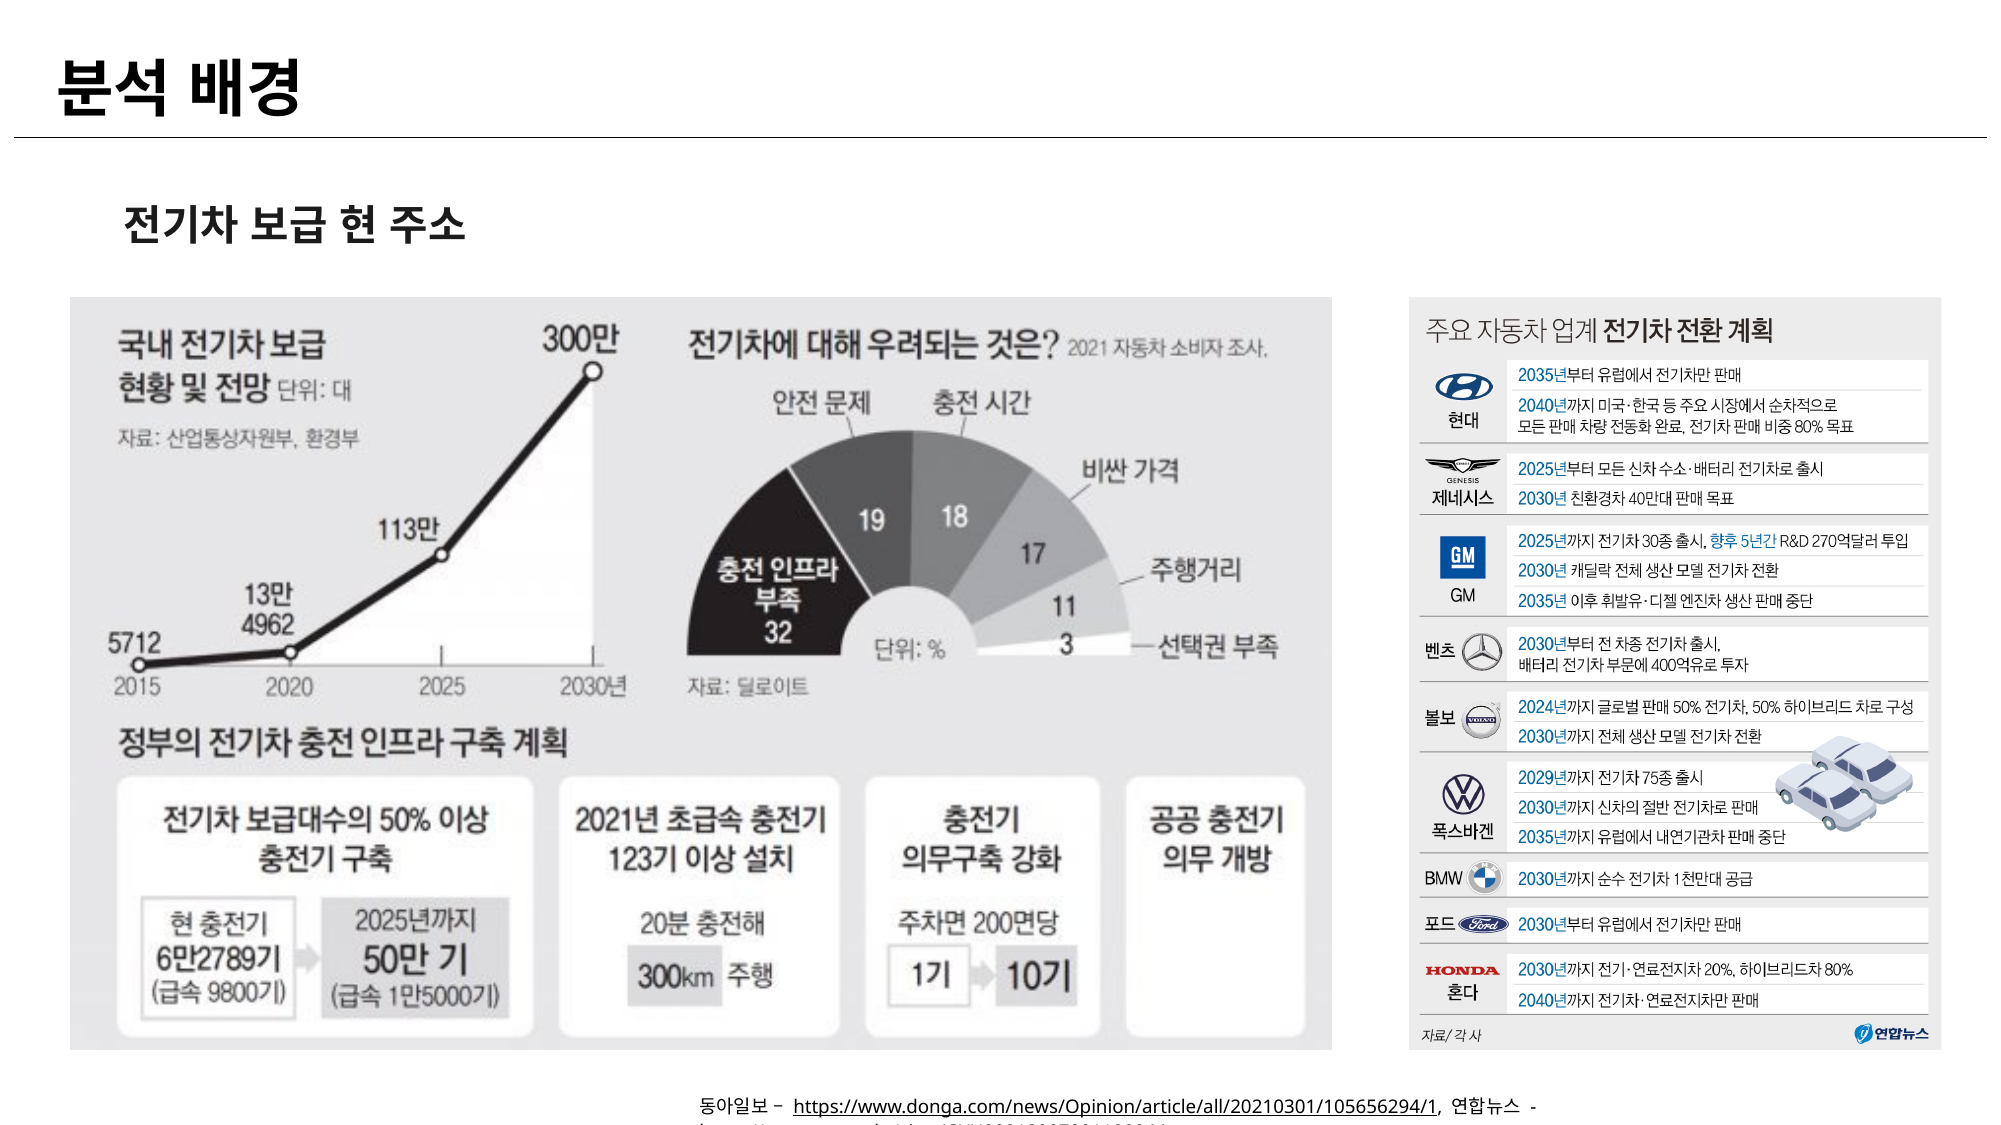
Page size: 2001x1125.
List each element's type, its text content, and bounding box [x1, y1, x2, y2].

text_box 동아일보 – https://www.donga.com/news/Opinion/article/all/20210301/105656294/1, 연합뉴스 - https://www.yna.co.kr/view/GYH20210907001100044 [684, 1087, 1996, 1125]
text_box 분석 배경 [41, 41, 1505, 132]
list 전기차 보급 현 주소 [70, 183, 1253, 247]
picture [1408, 297, 1942, 1050]
picture [70, 297, 1332, 1050]
